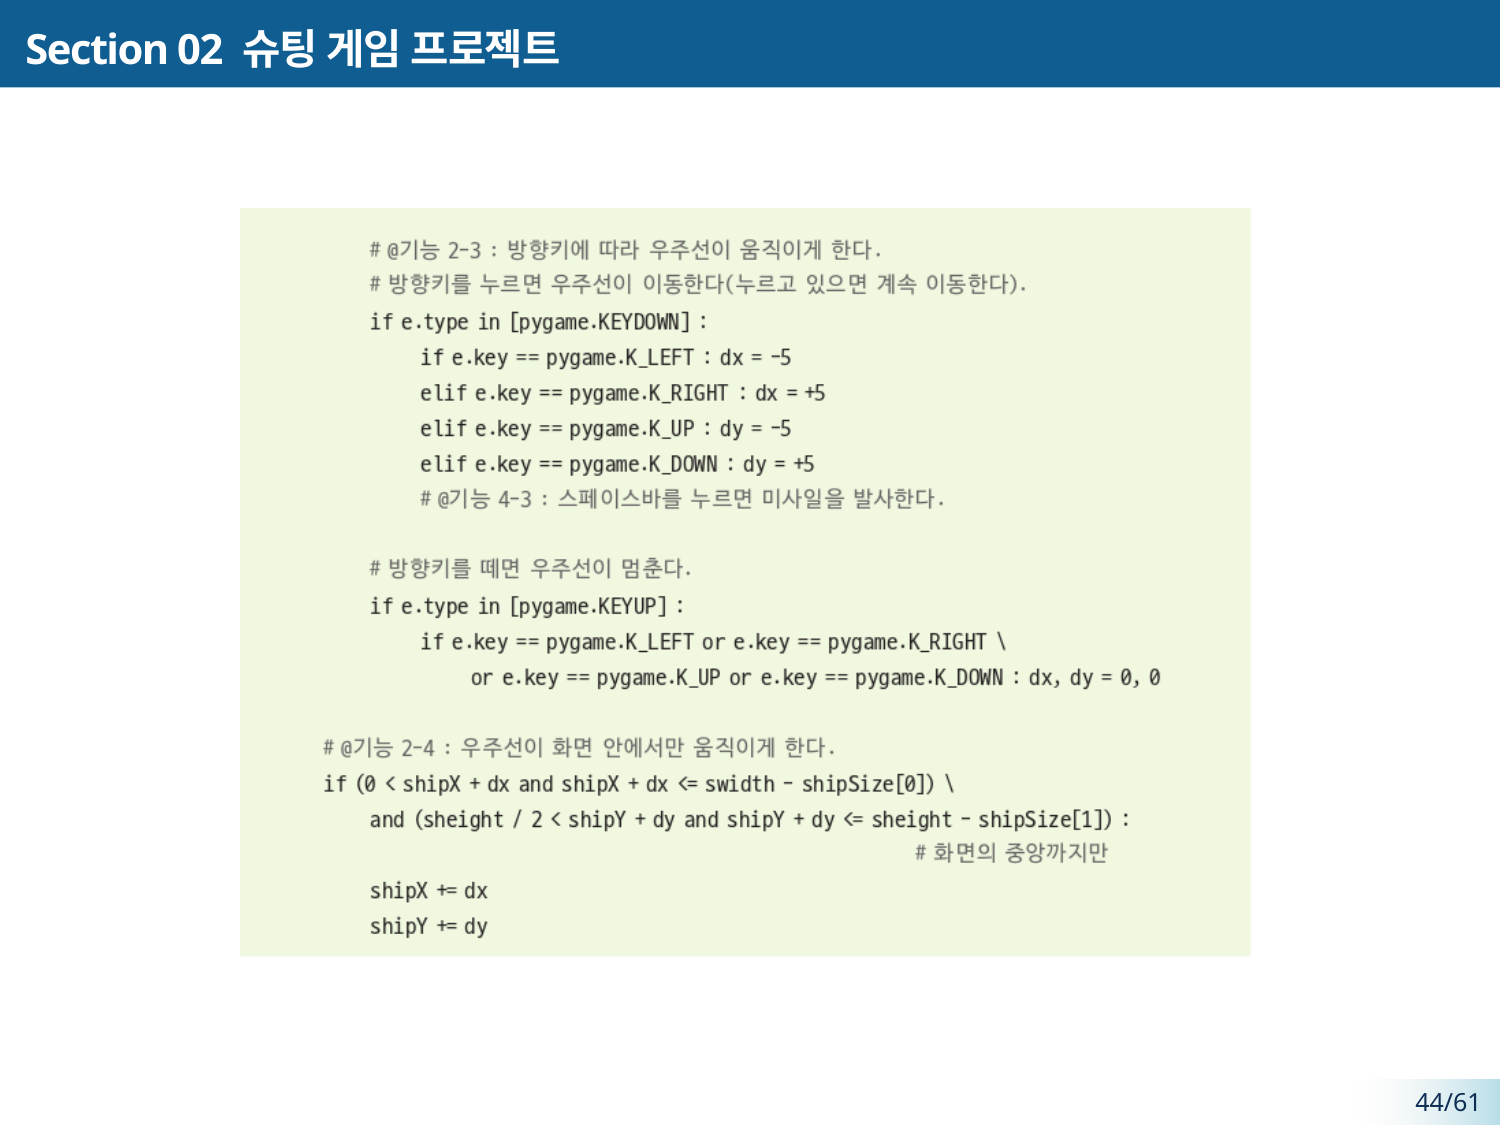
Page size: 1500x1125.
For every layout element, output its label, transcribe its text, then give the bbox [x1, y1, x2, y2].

picture [240, 207, 1260, 960]
title Section 02 슈팅 게임 프로젝트 [10, 8, 1288, 87]
